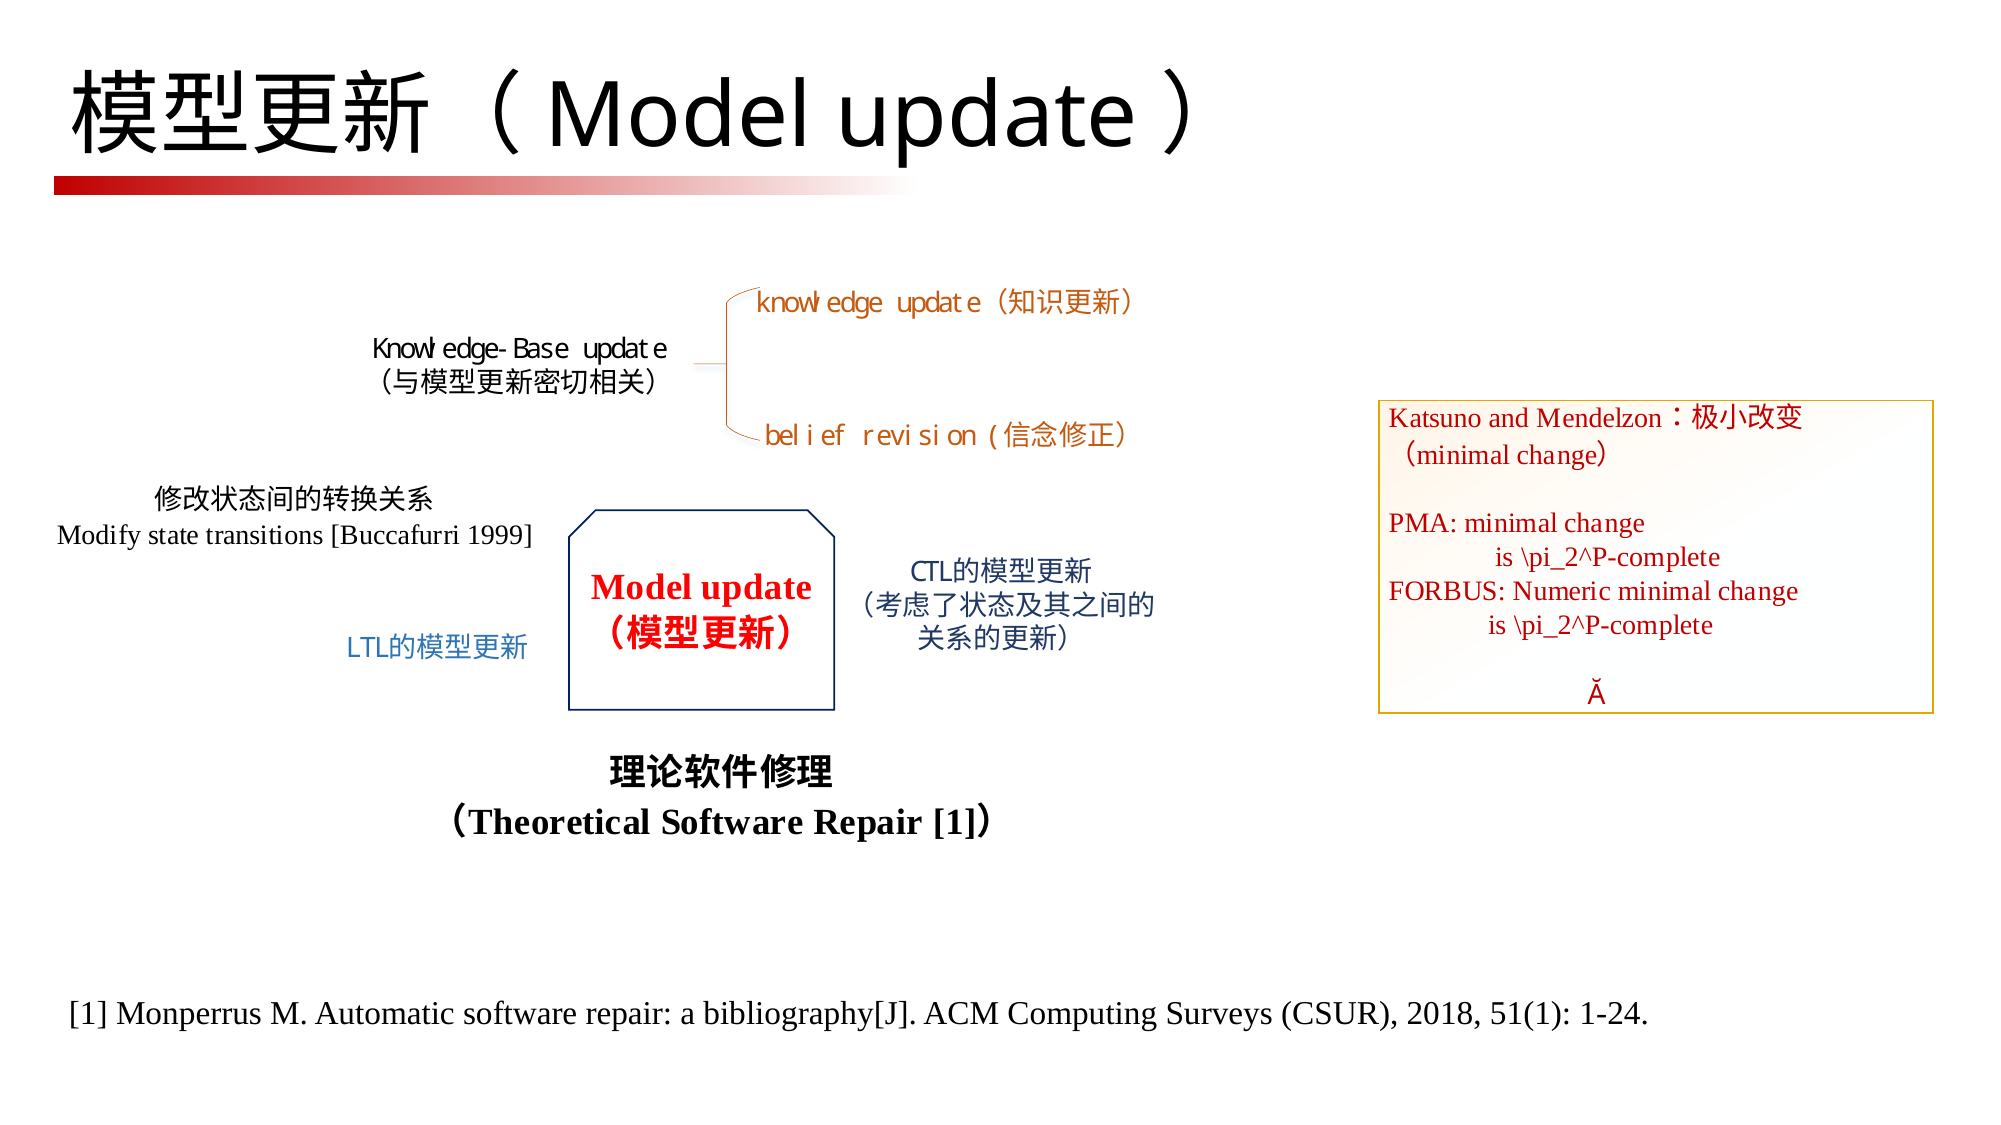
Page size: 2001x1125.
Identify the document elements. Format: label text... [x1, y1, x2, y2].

title 模型更新（Model update） [54, 59, 1947, 174]
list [42, 276, 1936, 849]
text_box [1] Monperrus M. Automatic software repair: a bibliography[J]. ACM Computing Surveys (CSUR), 2018, 51(1): 1-24. [54, 983, 1879, 1039]
